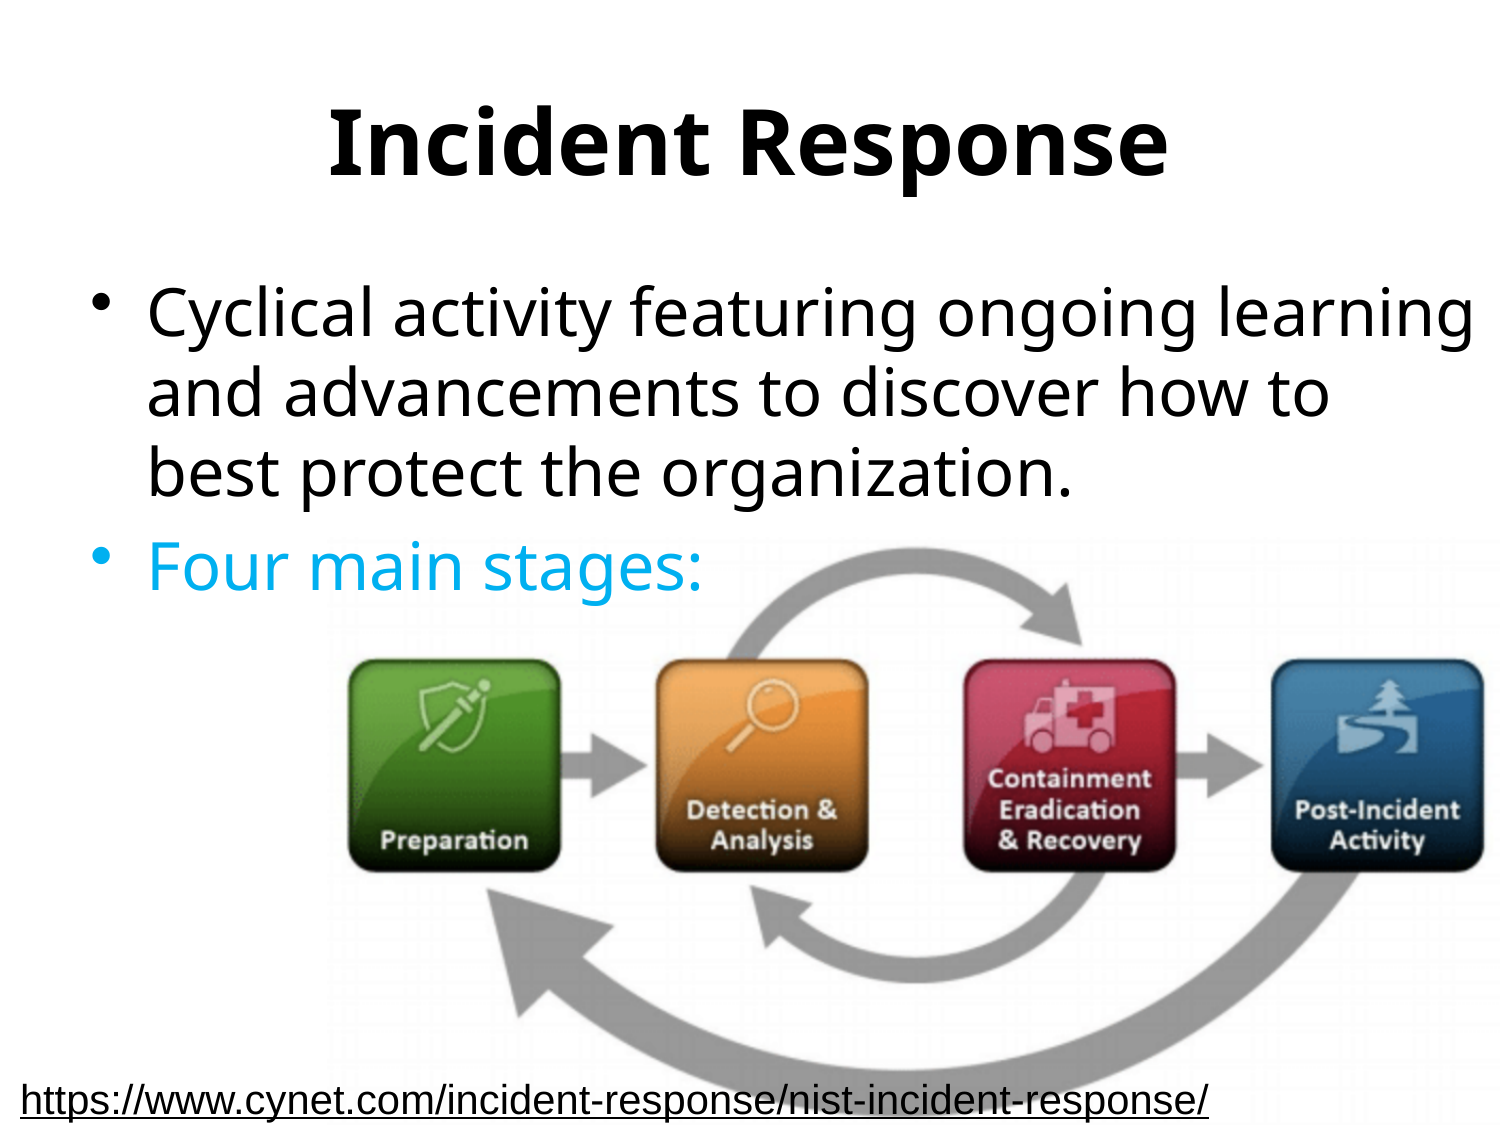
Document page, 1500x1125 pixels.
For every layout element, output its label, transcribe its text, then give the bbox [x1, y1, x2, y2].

picture [326, 537, 1500, 1125]
title Incident Response [0, 45, 1500, 233]
text_box https://www.cynet.com/incident-response/nist-incident-response/ [0, 962, 321, 1125]
list Cyclical activity featuring ongoing learning and advancements to discover how to best protect the organization. Four main stages: [75, 262, 1500, 962]
